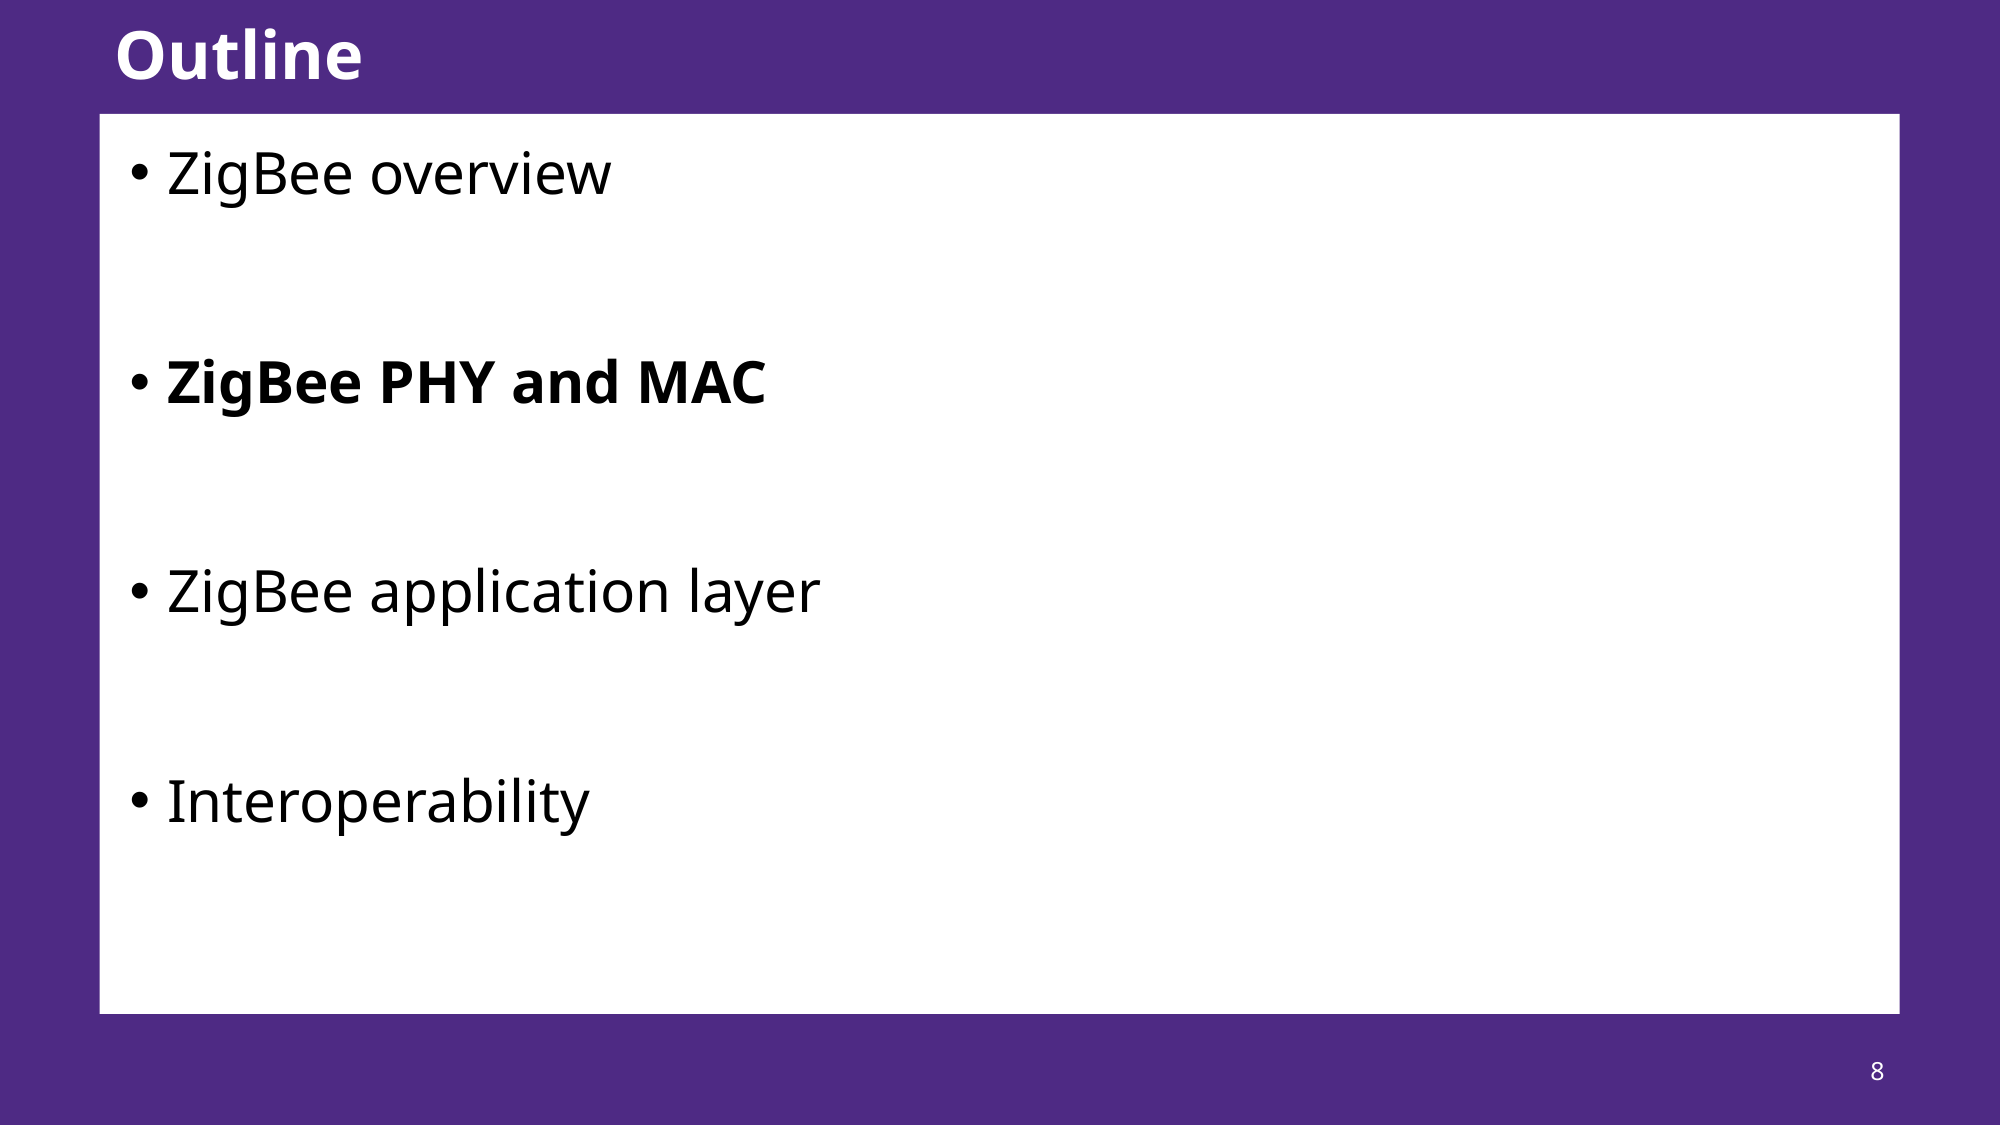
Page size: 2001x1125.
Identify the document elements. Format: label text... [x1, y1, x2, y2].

title Outline [99, 1, 1900, 114]
list ZigBee overview ZigBee PHY and MAC ZigBee application layer Interoperability [99, 114, 1900, 1014]
slide_number 8 [1749, 1042, 1900, 1103]
